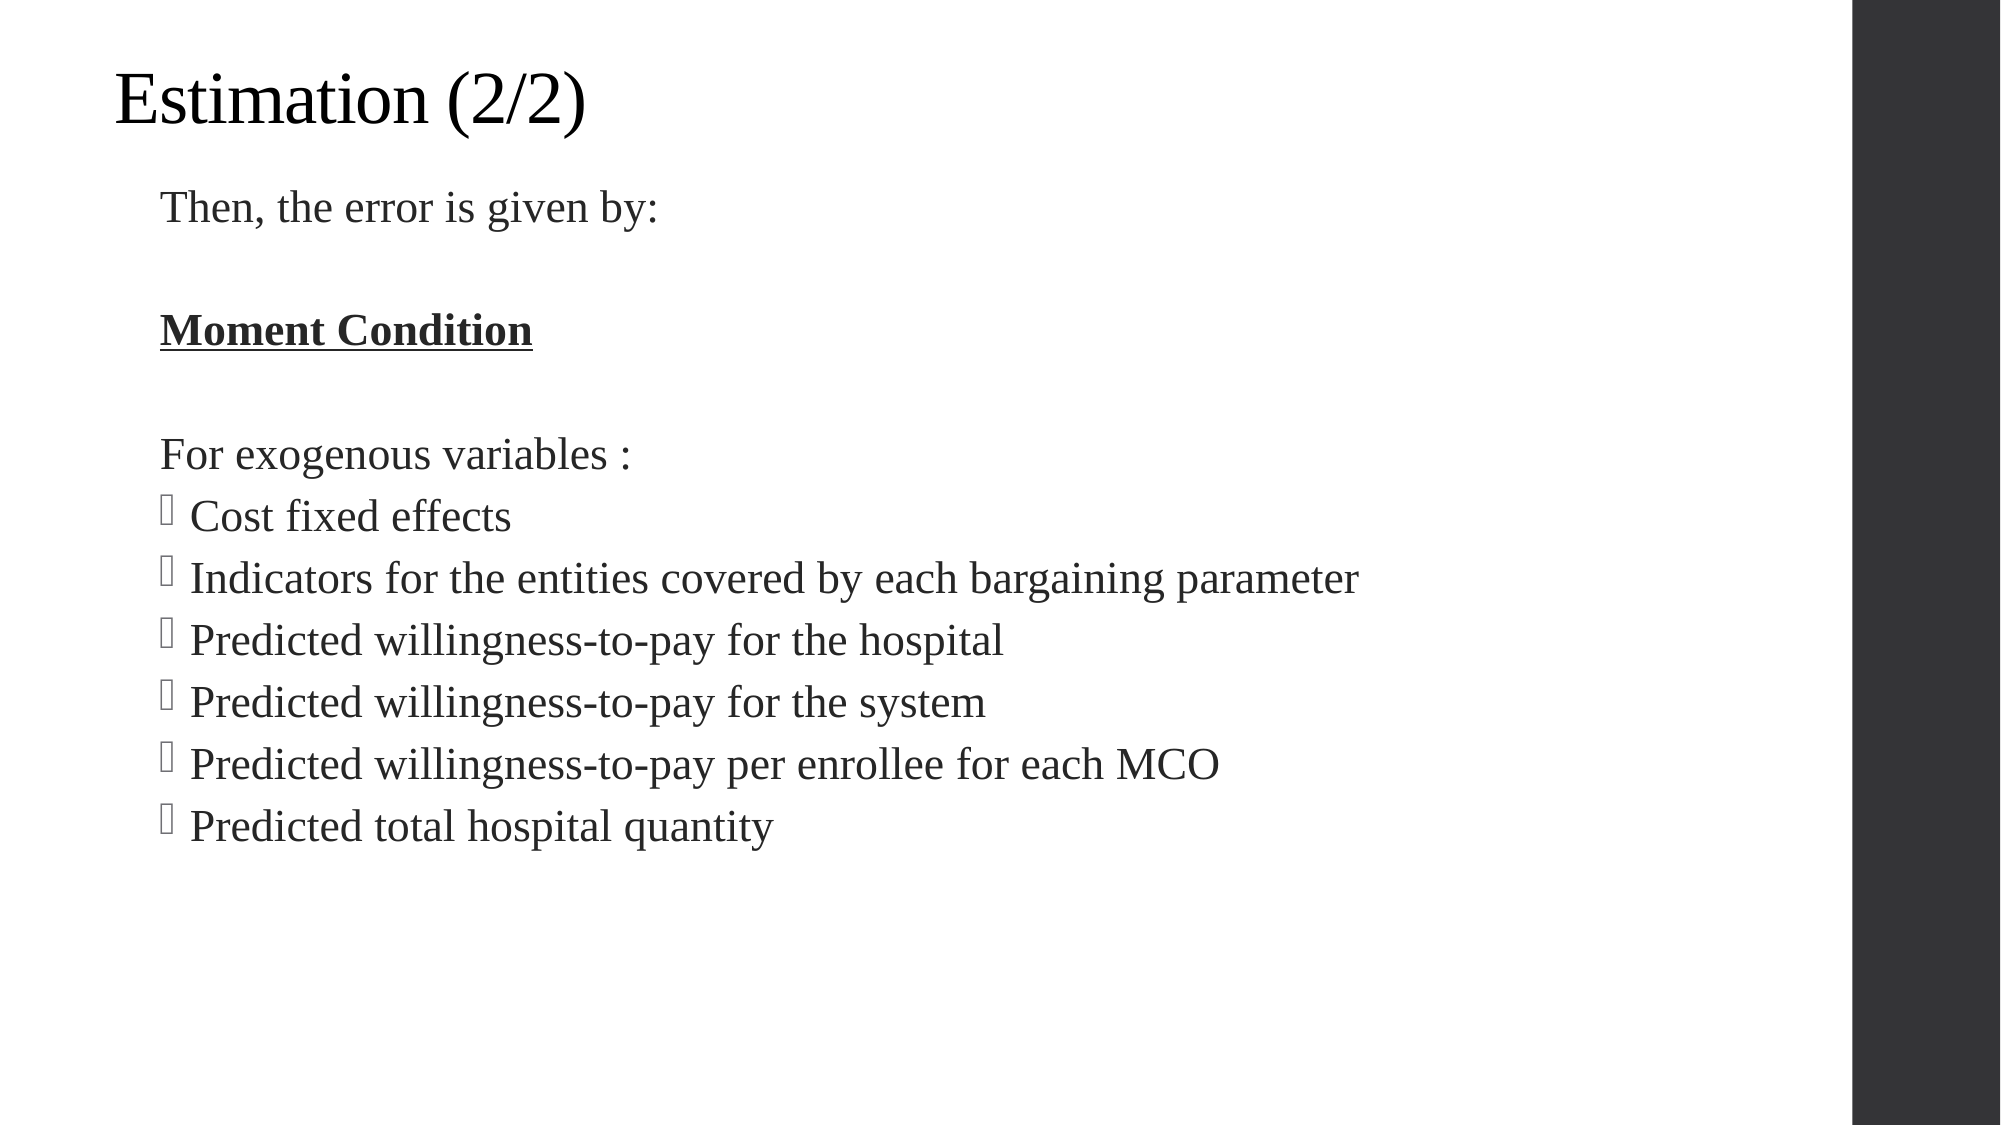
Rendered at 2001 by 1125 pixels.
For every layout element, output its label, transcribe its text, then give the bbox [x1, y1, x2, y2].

title Estimation (2/2) [99, 44, 1813, 148]
